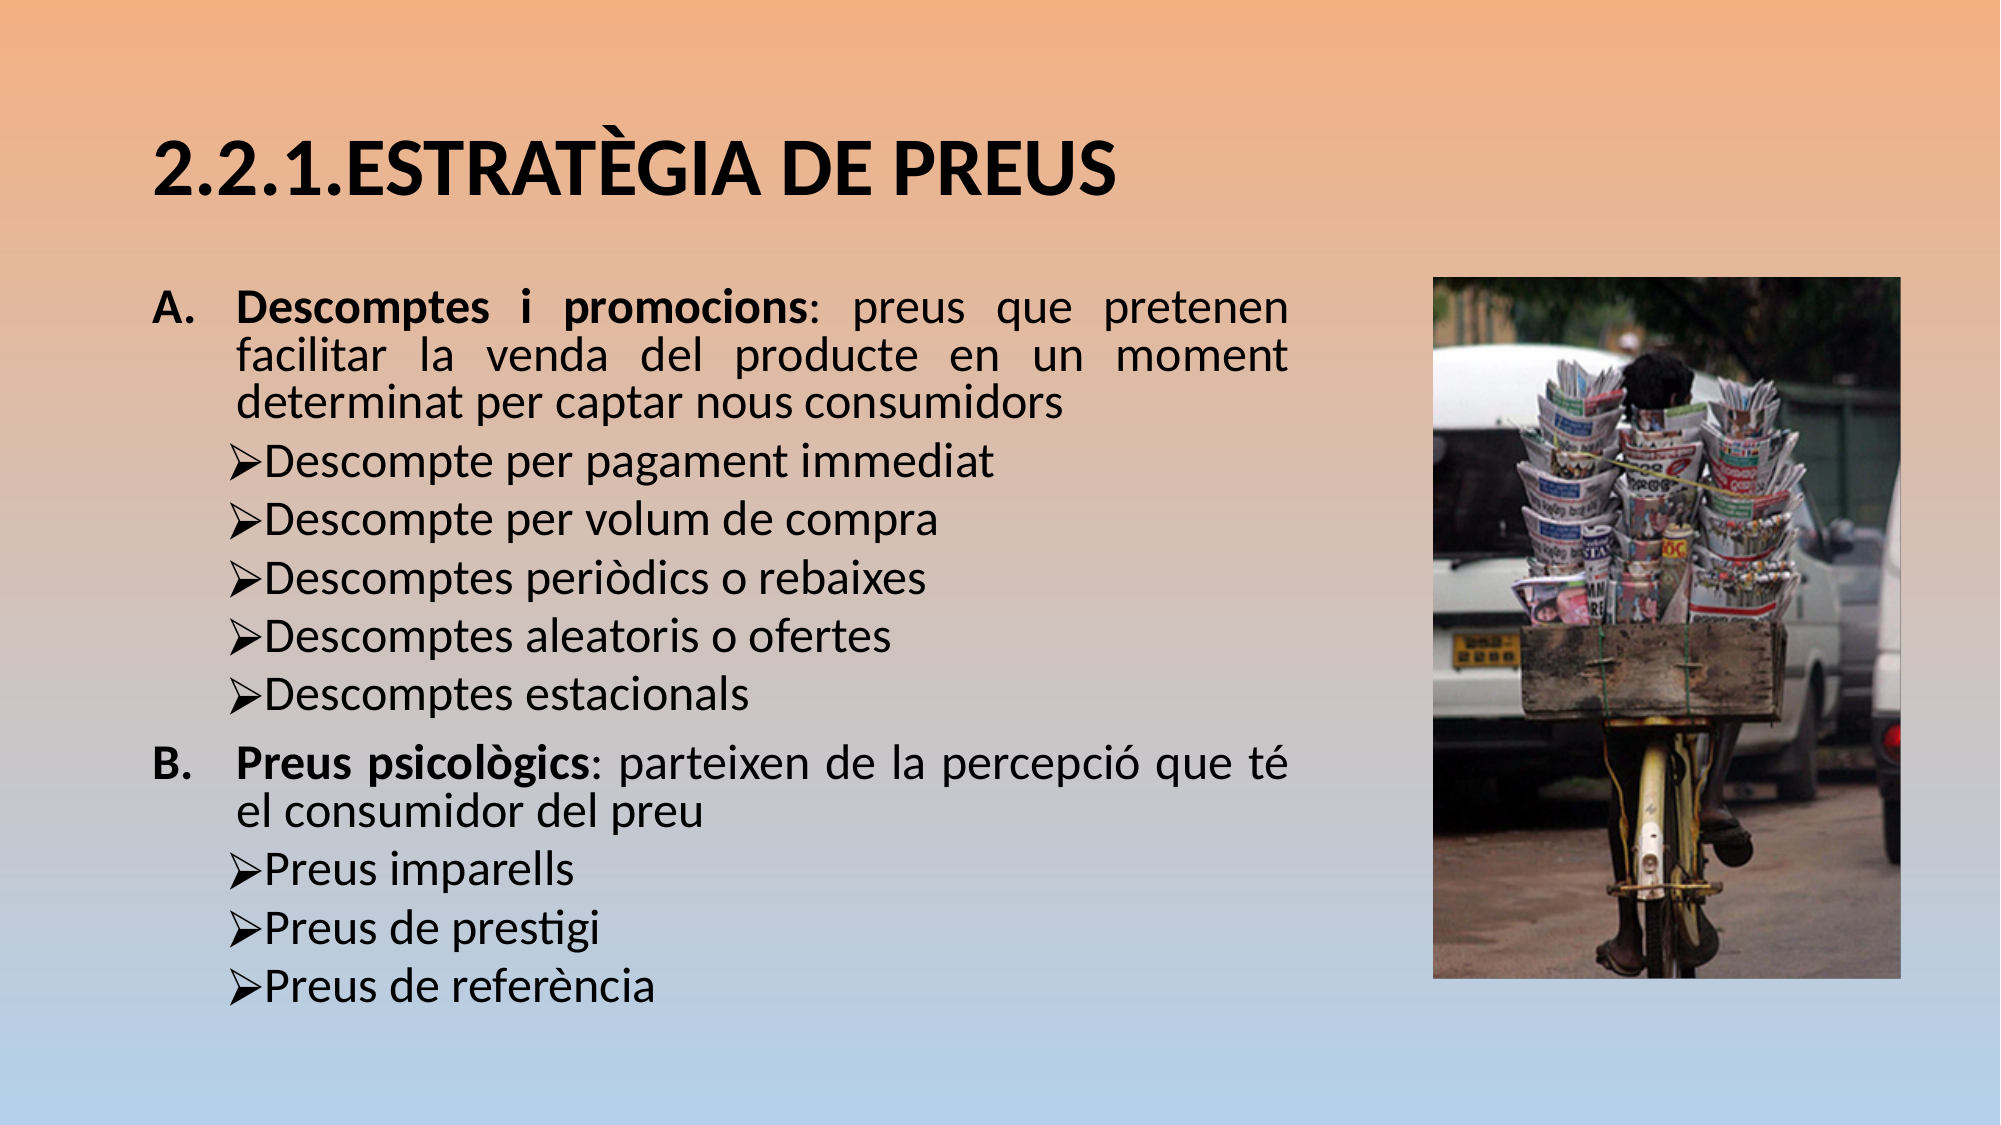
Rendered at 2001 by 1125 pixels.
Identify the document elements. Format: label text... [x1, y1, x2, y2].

picture [1433, 277, 1904, 983]
text_box Descomptes i promocions: preus que pretenen facilitar la venda del producte en un moment determinat per captar nous consumidors Descompte per pagament immediat Descompte per volum de compra Descomptes periòdics o rebaixes Descomptes aleatoris o ofertes Descomptes estacionals Preus psicològics: parteixen de la percepció que té el consumidor del preu Preus imparells Preus de prestigi Preus de referència [137, 277, 1306, 1020]
title 2.2.1.ESTRATÈGIA DE PREUS [137, 59, 1863, 278]
